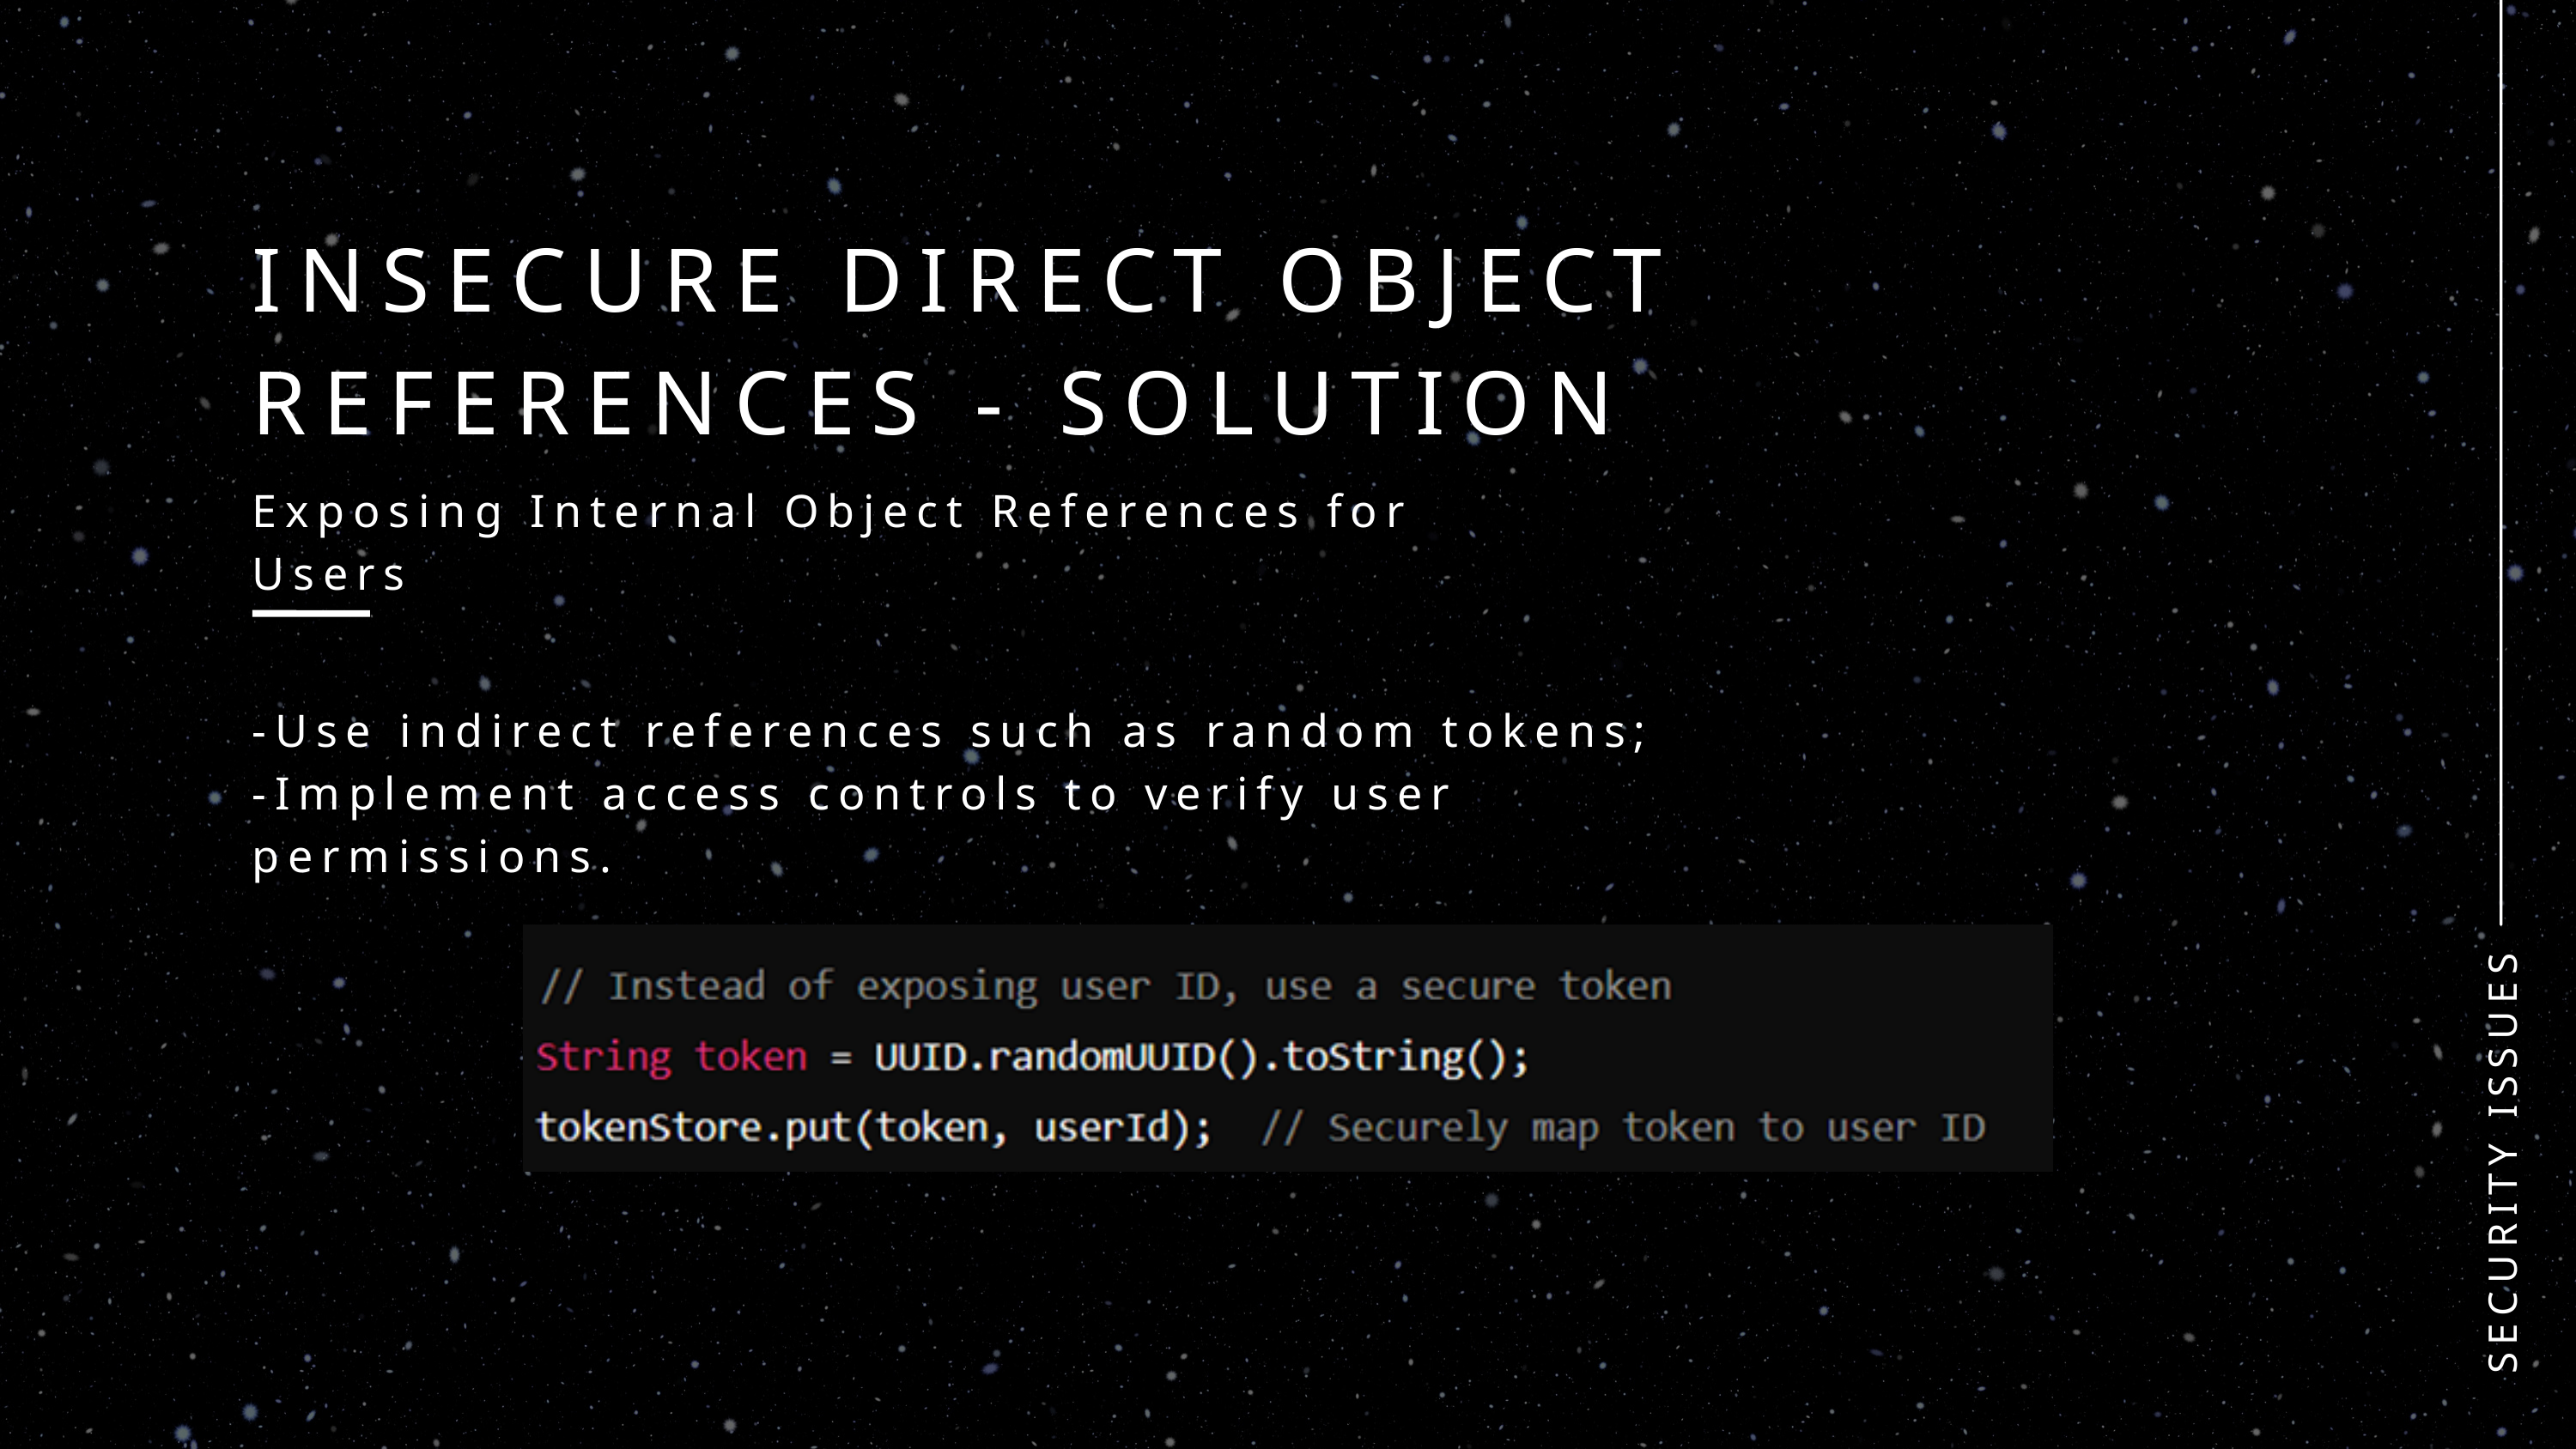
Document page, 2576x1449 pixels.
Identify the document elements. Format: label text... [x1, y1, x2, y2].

text_box Exposing Internal Object References for Users [252, 474, 1573, 600]
text_box INSECURE DIRECT OBJECT REFERENCES - SOLUTION [252, 206, 1868, 453]
text_box [0, 0, 2576, 1449]
text_box SECURITY ISSUES [2469, 925, 2525, 1374]
text_box -Use indirect references such as random tokens; -Implement access controls to verify user permissions. [252, 694, 1741, 945]
text_box [522, 925, 2054, 1172]
